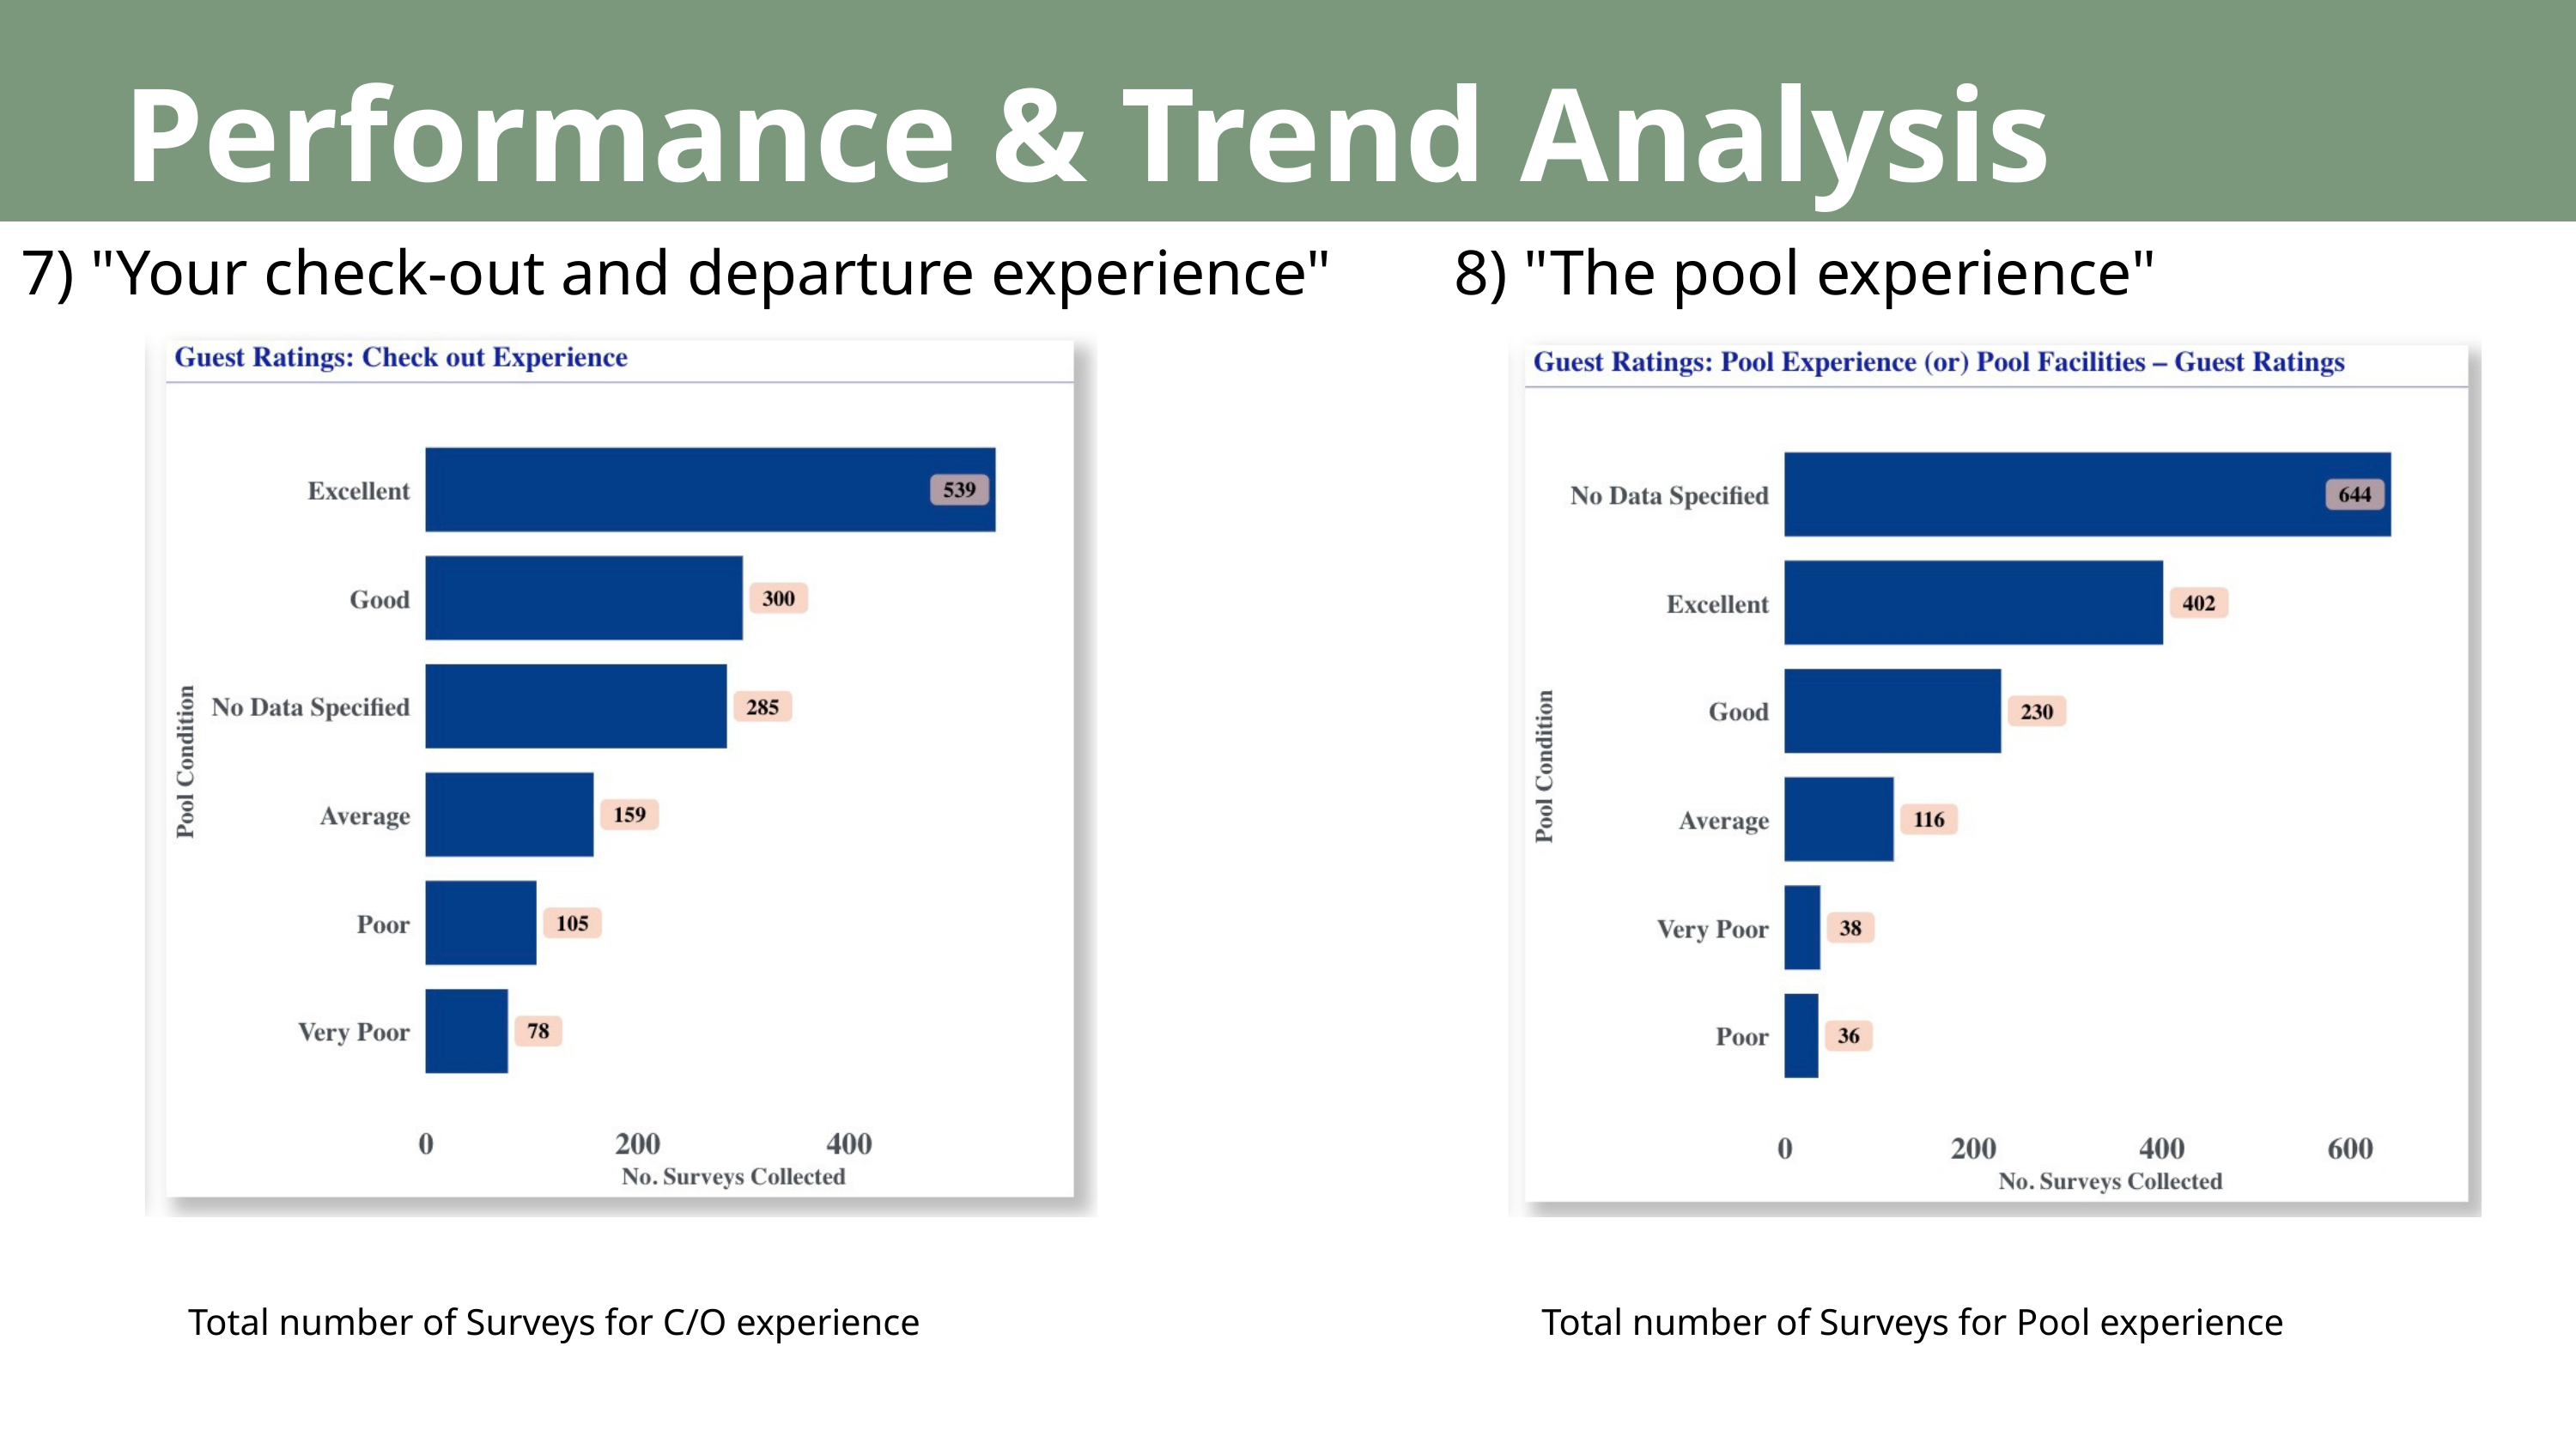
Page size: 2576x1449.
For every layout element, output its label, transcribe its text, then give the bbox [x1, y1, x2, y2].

text_box Total number of Surveys for C/O experience [187, 1296, 930, 1343]
text_box [0, 0, 2576, 221]
text_box [1508, 331, 2482, 1217]
text_box [144, 331, 1098, 1217]
text_box 8) "The pool experience" [1454, 227, 2176, 307]
text_box 7) "Your check-out and departure experience" [21, 227, 1364, 307]
text_box Total number of Surveys for Pool experience [1540, 1296, 2286, 1343]
text_box Performance & Trend Analysis [123, 52, 2151, 208]
